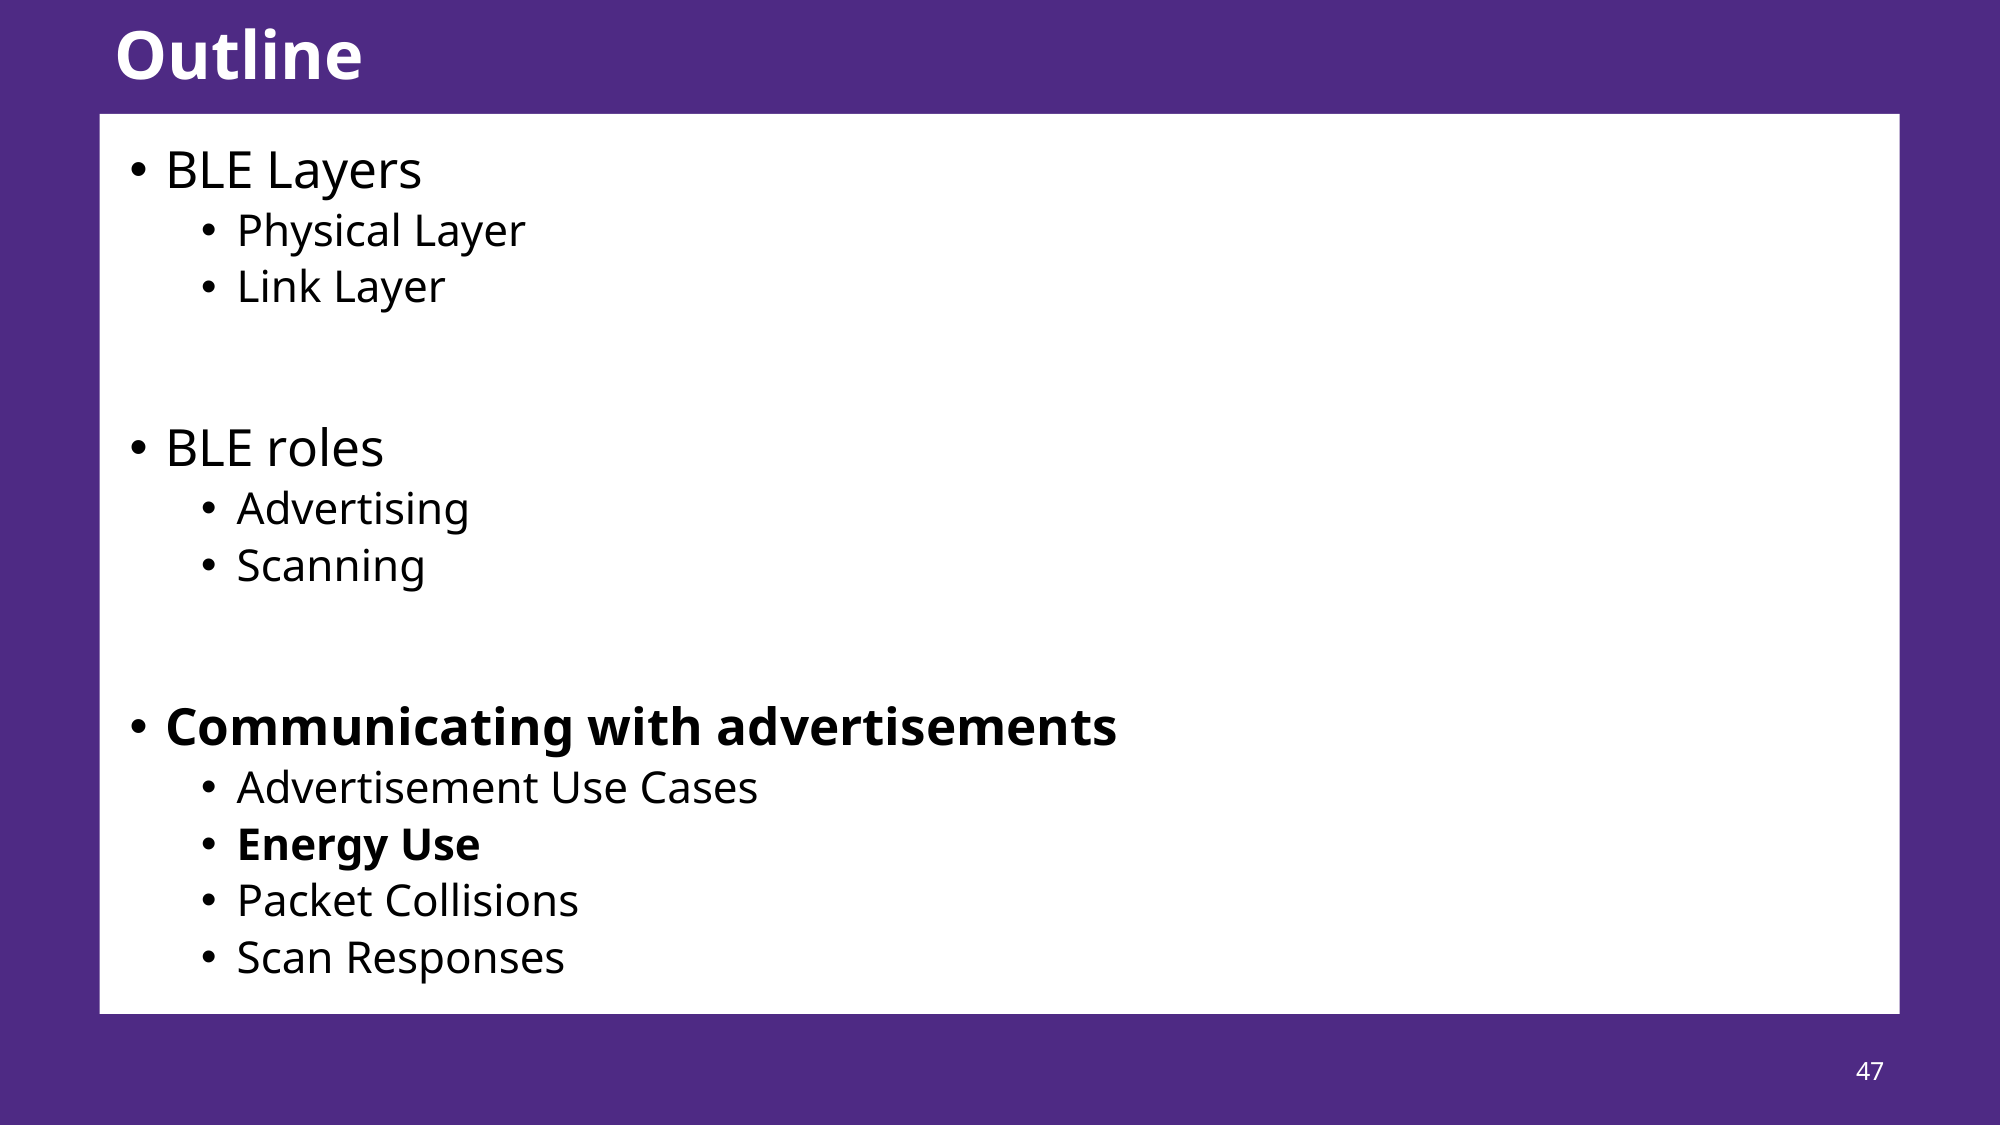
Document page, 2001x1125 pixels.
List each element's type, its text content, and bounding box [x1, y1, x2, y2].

slide_number 47 [1749, 1042, 1900, 1103]
list BLE Layers Physical Layer Link Layer BLE roles Advertising Scanning Communicating with advertisements Advertisement Use Cases Energy Use Packet Collisions Scan Responses [99, 114, 1900, 1014]
title Outline [99, 1, 1900, 114]
